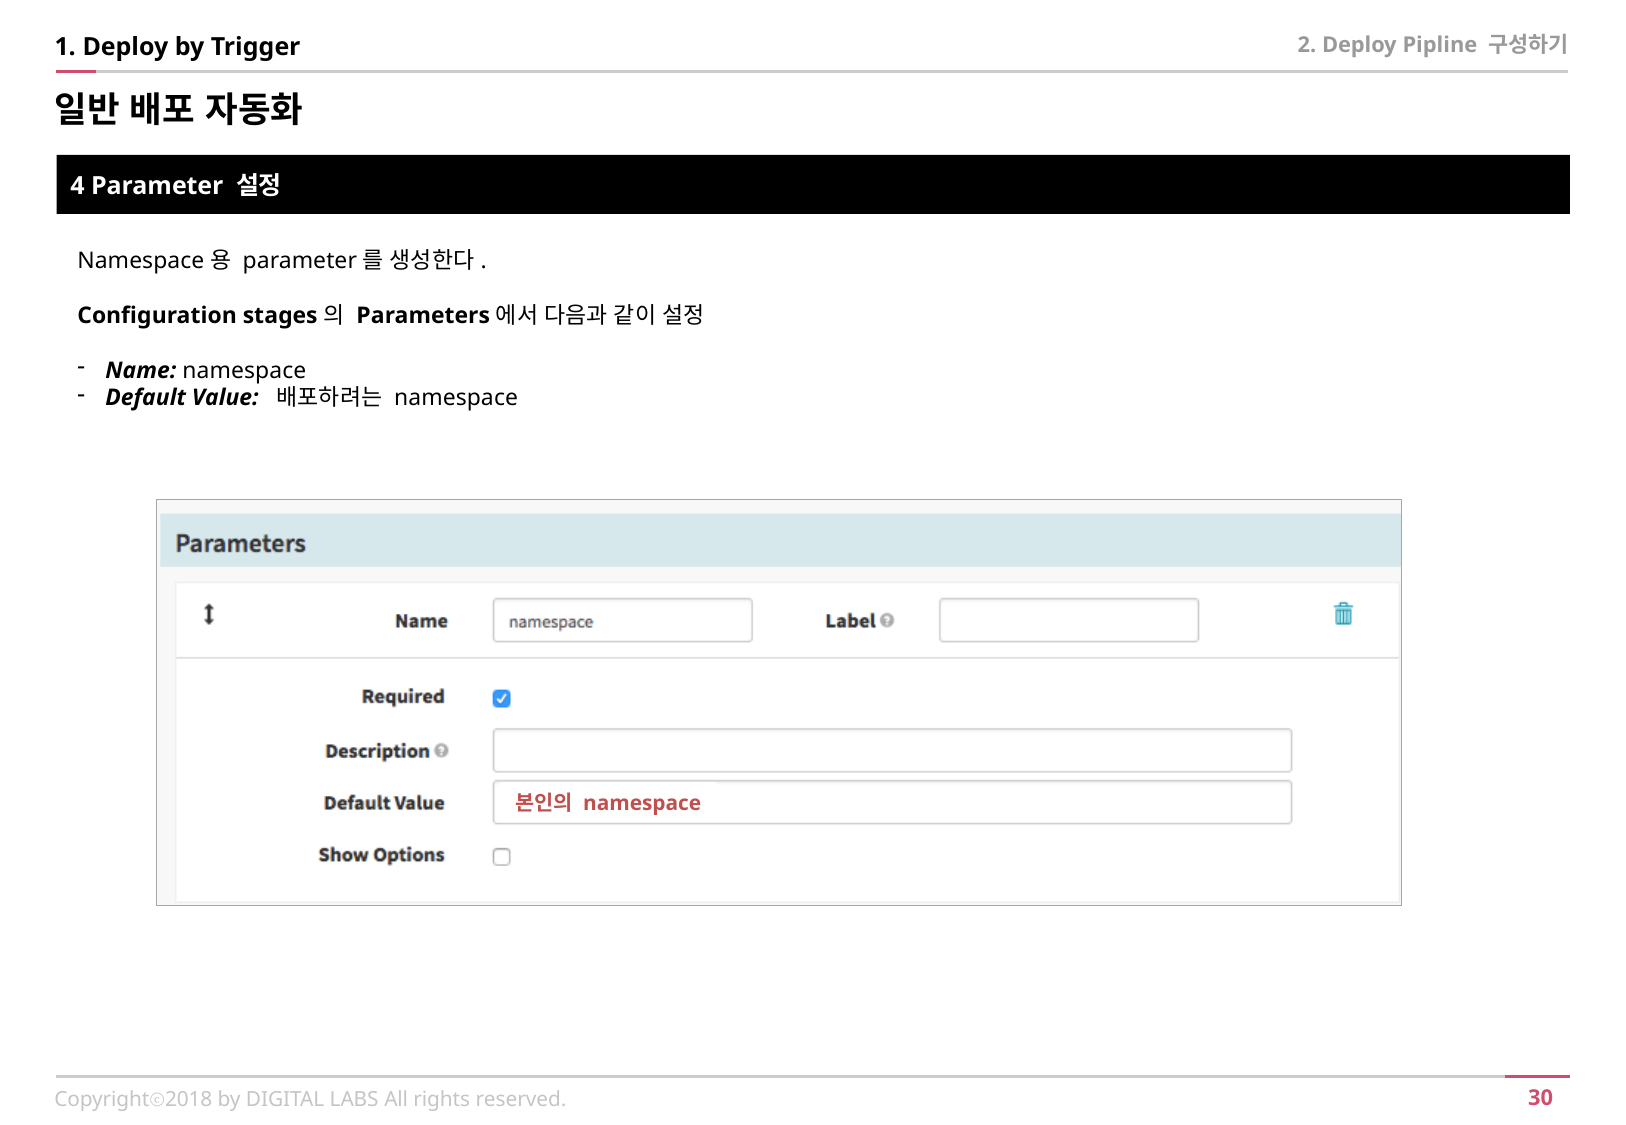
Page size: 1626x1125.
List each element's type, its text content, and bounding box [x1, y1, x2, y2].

picture [156, 499, 1402, 906]
list 일반 배포 자동화 [40, 79, 1569, 144]
footer Copyrightⓒ2018 by DIGITAL LABS All rights reserved. [39, 1072, 895, 1124]
list 1. Deploy by Trigger [40, 30, 937, 78]
list 2. Deploy Pipline 구성하기 [942, 30, 1569, 79]
text_box Namespace용 parameter를 생성한다. Configuration stages의 Parameters에서 다음과 같이 설정 Name: namespace Default Value: 배포하려는 namespace [62, 238, 720, 418]
list 4 Parameter 설정 [56, 154, 1570, 214]
